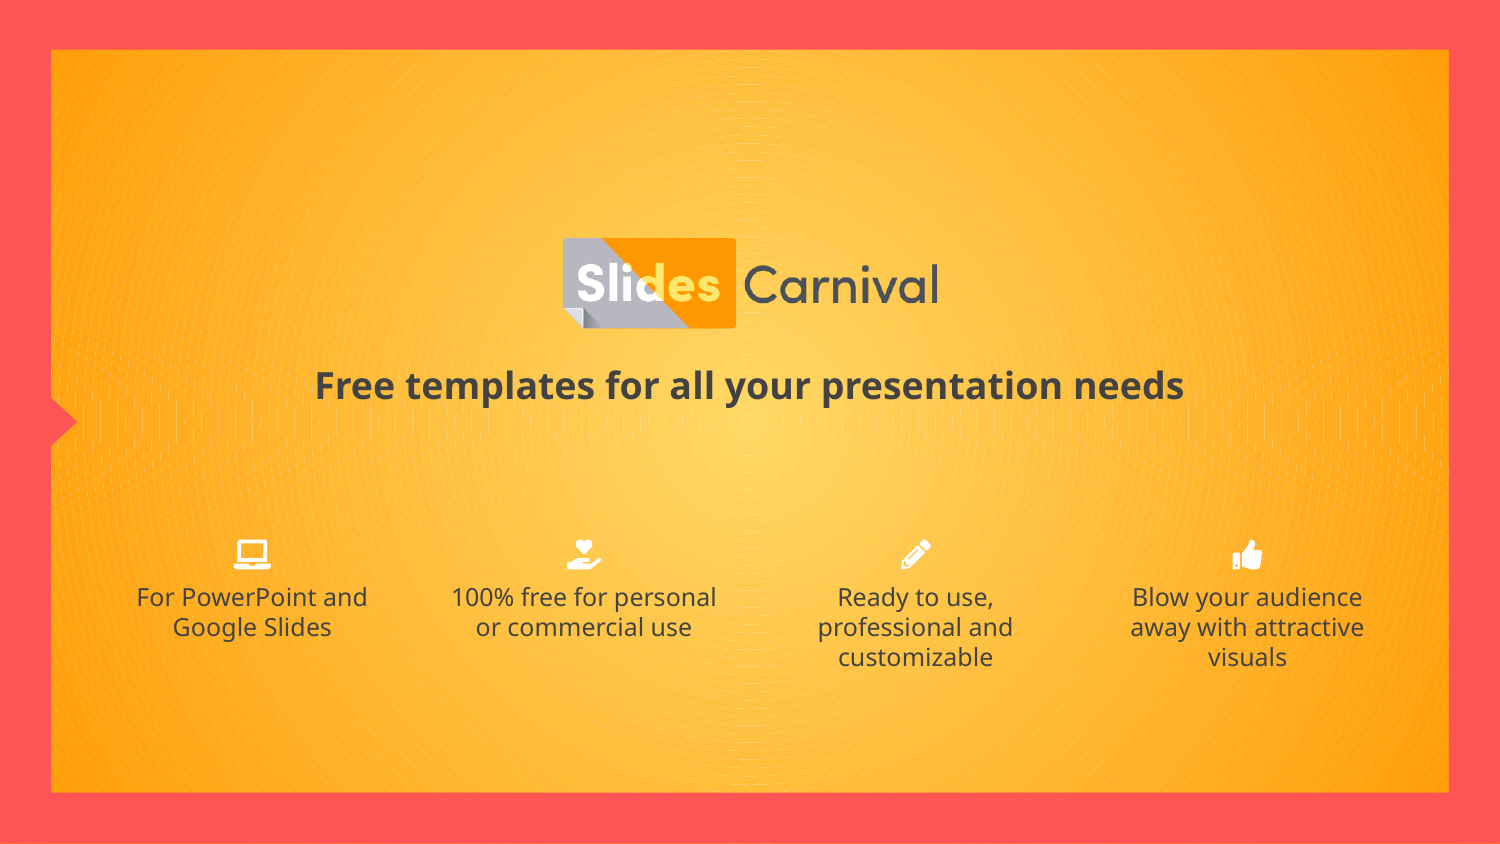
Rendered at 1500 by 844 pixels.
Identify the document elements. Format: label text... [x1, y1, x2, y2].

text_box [113, 539, 1387, 687]
text_box Free templates for all your presentation needs [181, 362, 1319, 407]
picture [561, 237, 939, 329]
